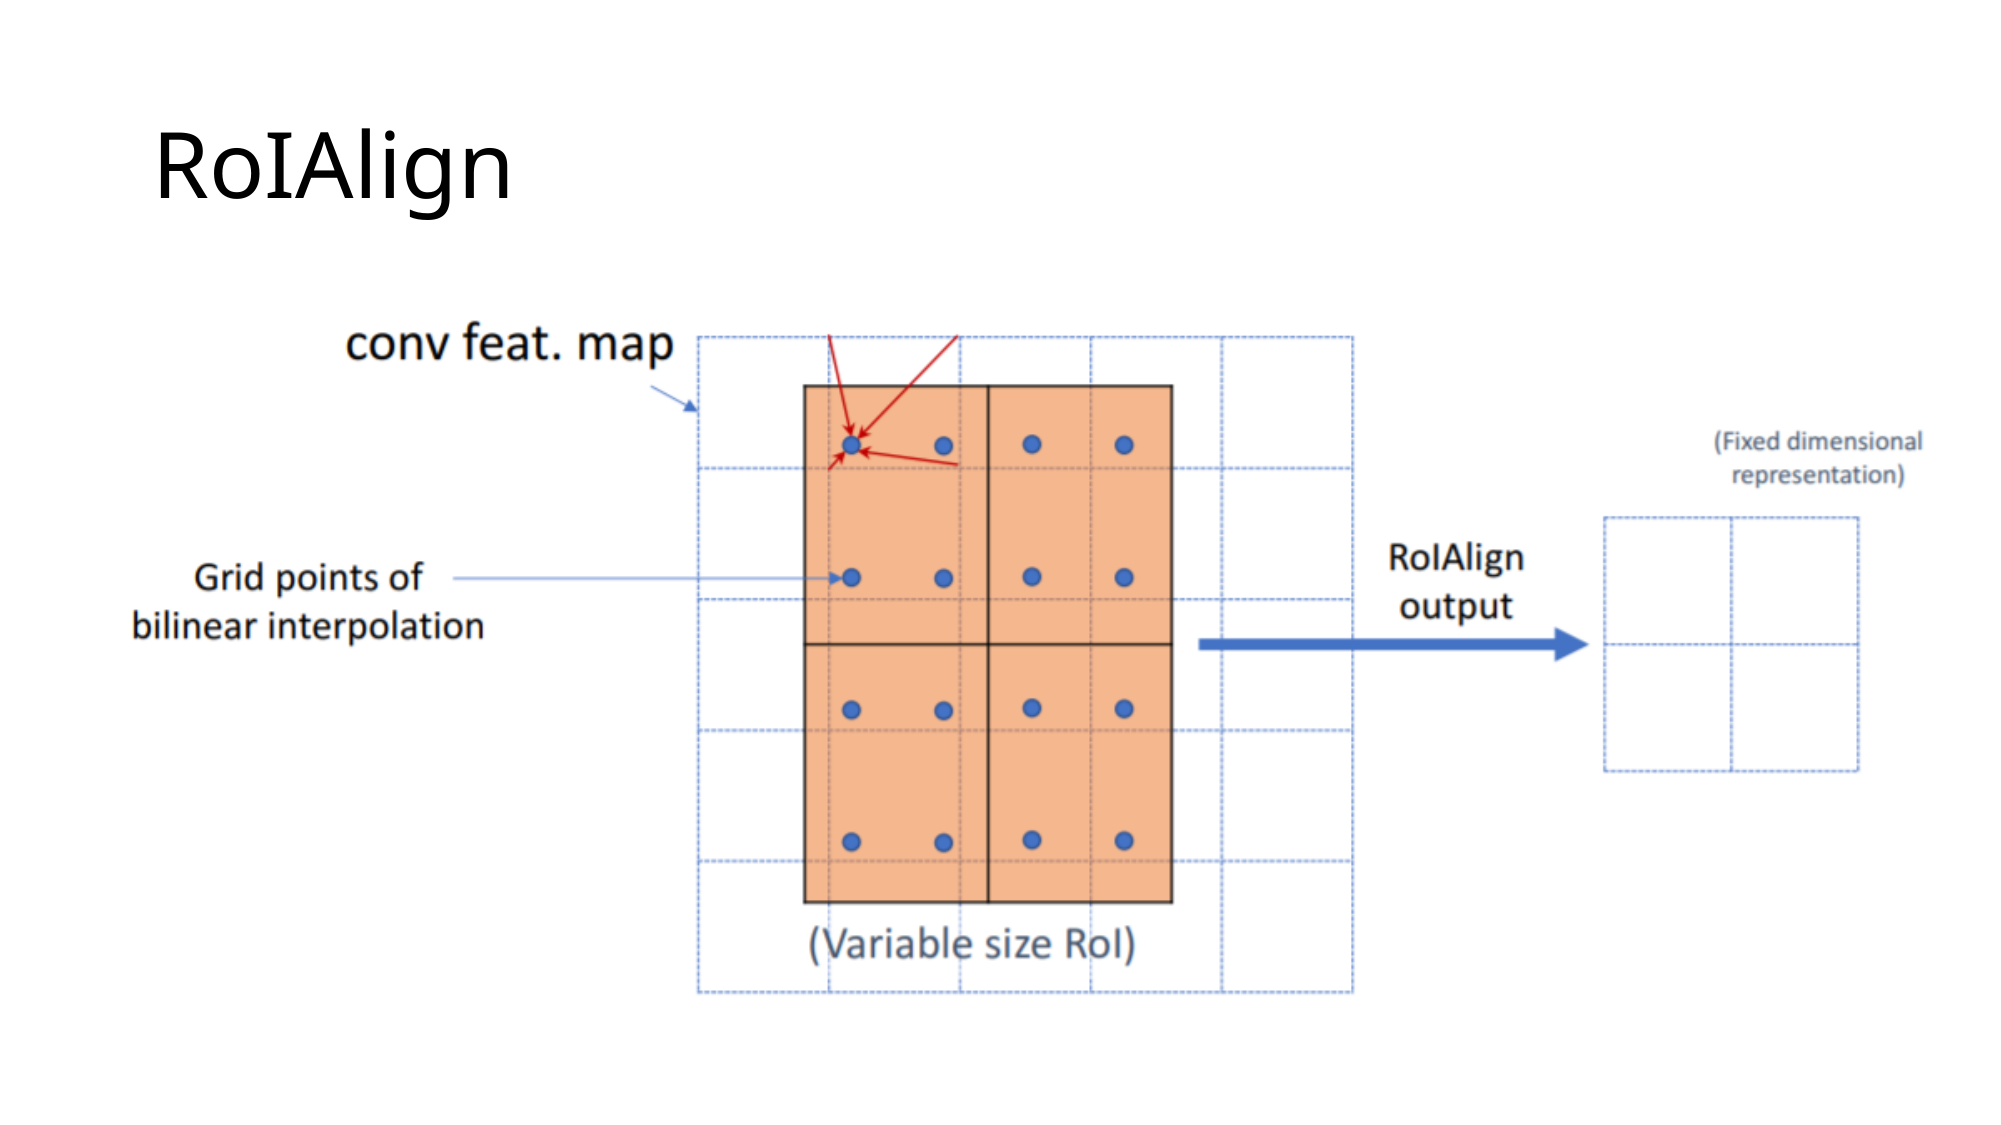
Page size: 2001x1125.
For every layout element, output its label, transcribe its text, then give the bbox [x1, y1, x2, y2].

title RoIAlign [137, 59, 1863, 256]
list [121, 256, 1962, 1041]
